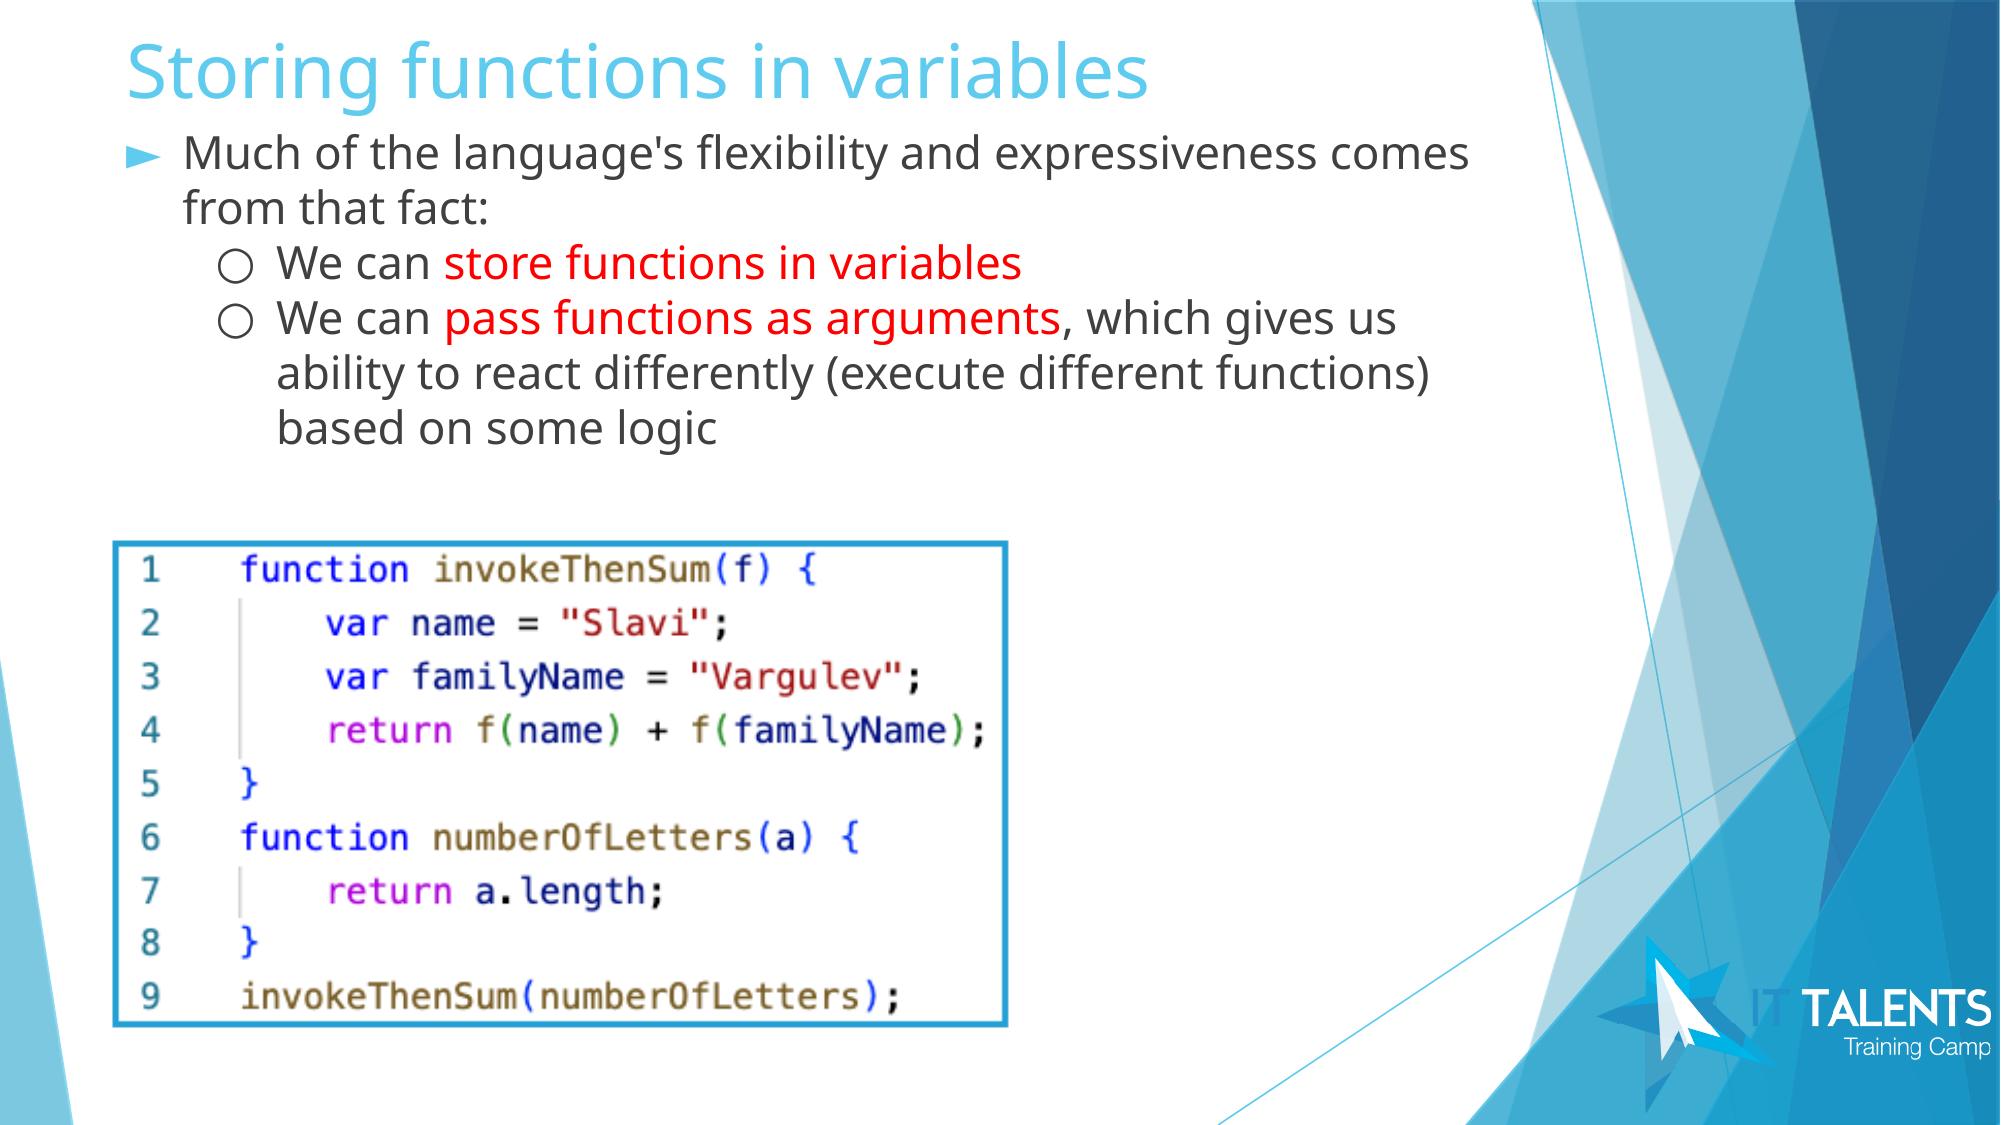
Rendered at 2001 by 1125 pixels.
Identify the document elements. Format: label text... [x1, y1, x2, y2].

text_box Storing functions in variables [111, 16, 1522, 116]
picture [110, 538, 1015, 1031]
picture [1596, 935, 1991, 1113]
text_box Much of the language's flexibility and expressiveness comes from that fact: We can store functions in variables We can pass functions as arguments, which gives us ability to react differently (execute different functions) based on some logic [111, 116, 1522, 489]
